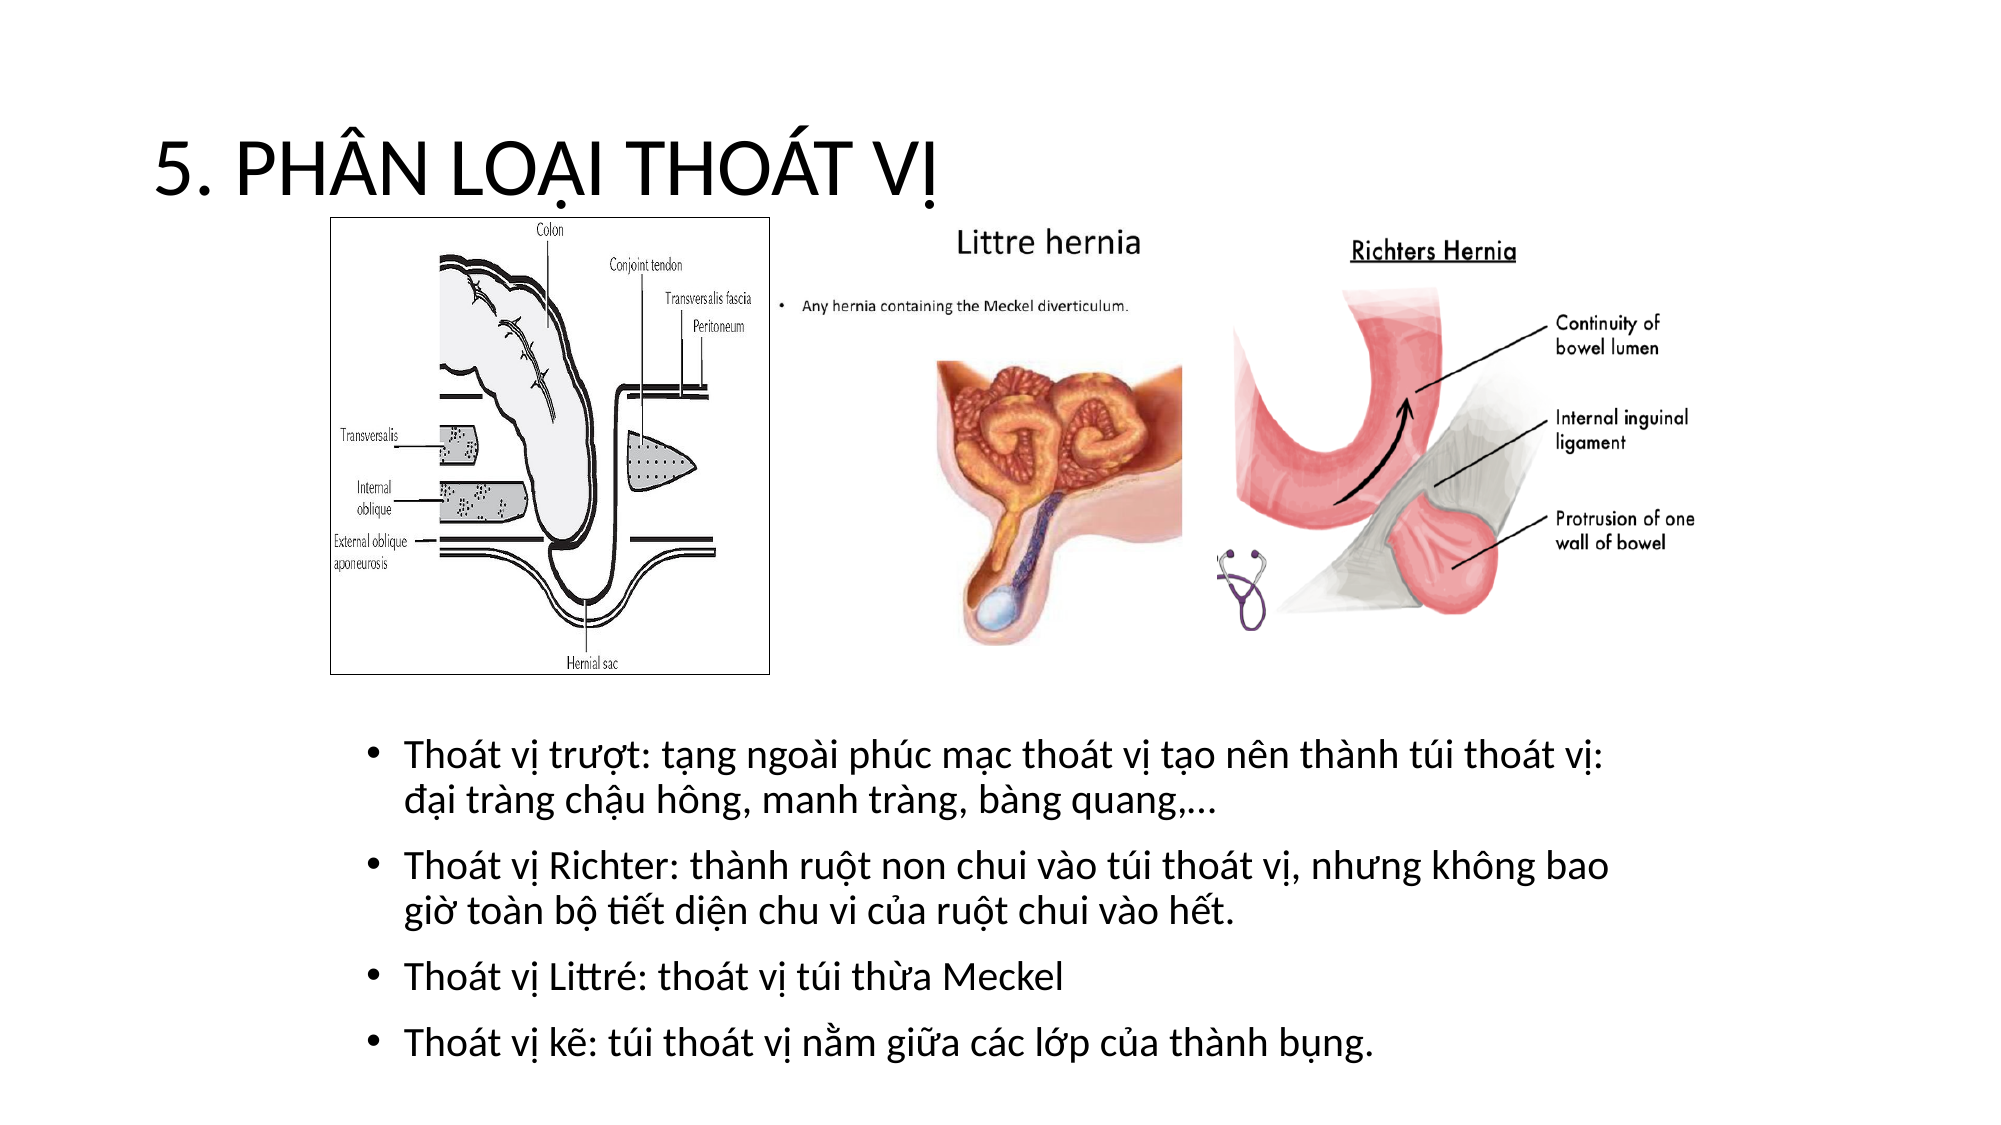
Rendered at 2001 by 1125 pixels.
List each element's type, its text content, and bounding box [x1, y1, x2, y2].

picture [330, 217, 769, 675]
list Thoát vị trượt: tạng ngoài phúc mạc thoát vị tạo nên thành túi thoát vị: đại tràng chậu hông, manh tràng, bàng quang,… Thoát vị Richter: thành ruột non chui vào túi thoát vị, nhưng không bao giờ toàn bộ tiết diện chu vi của ruột chui vào hết. Thoát vị Littré: thoát vị túi thừa Meckel Thoát vị kẽ: túi thoát vị nằm giữa các lớp của thành bụng. [351, 725, 1658, 1125]
title 5. PHÂN LOẠI THOÁT VỊ [137, 59, 1863, 278]
picture [774, 217, 1704, 646]
